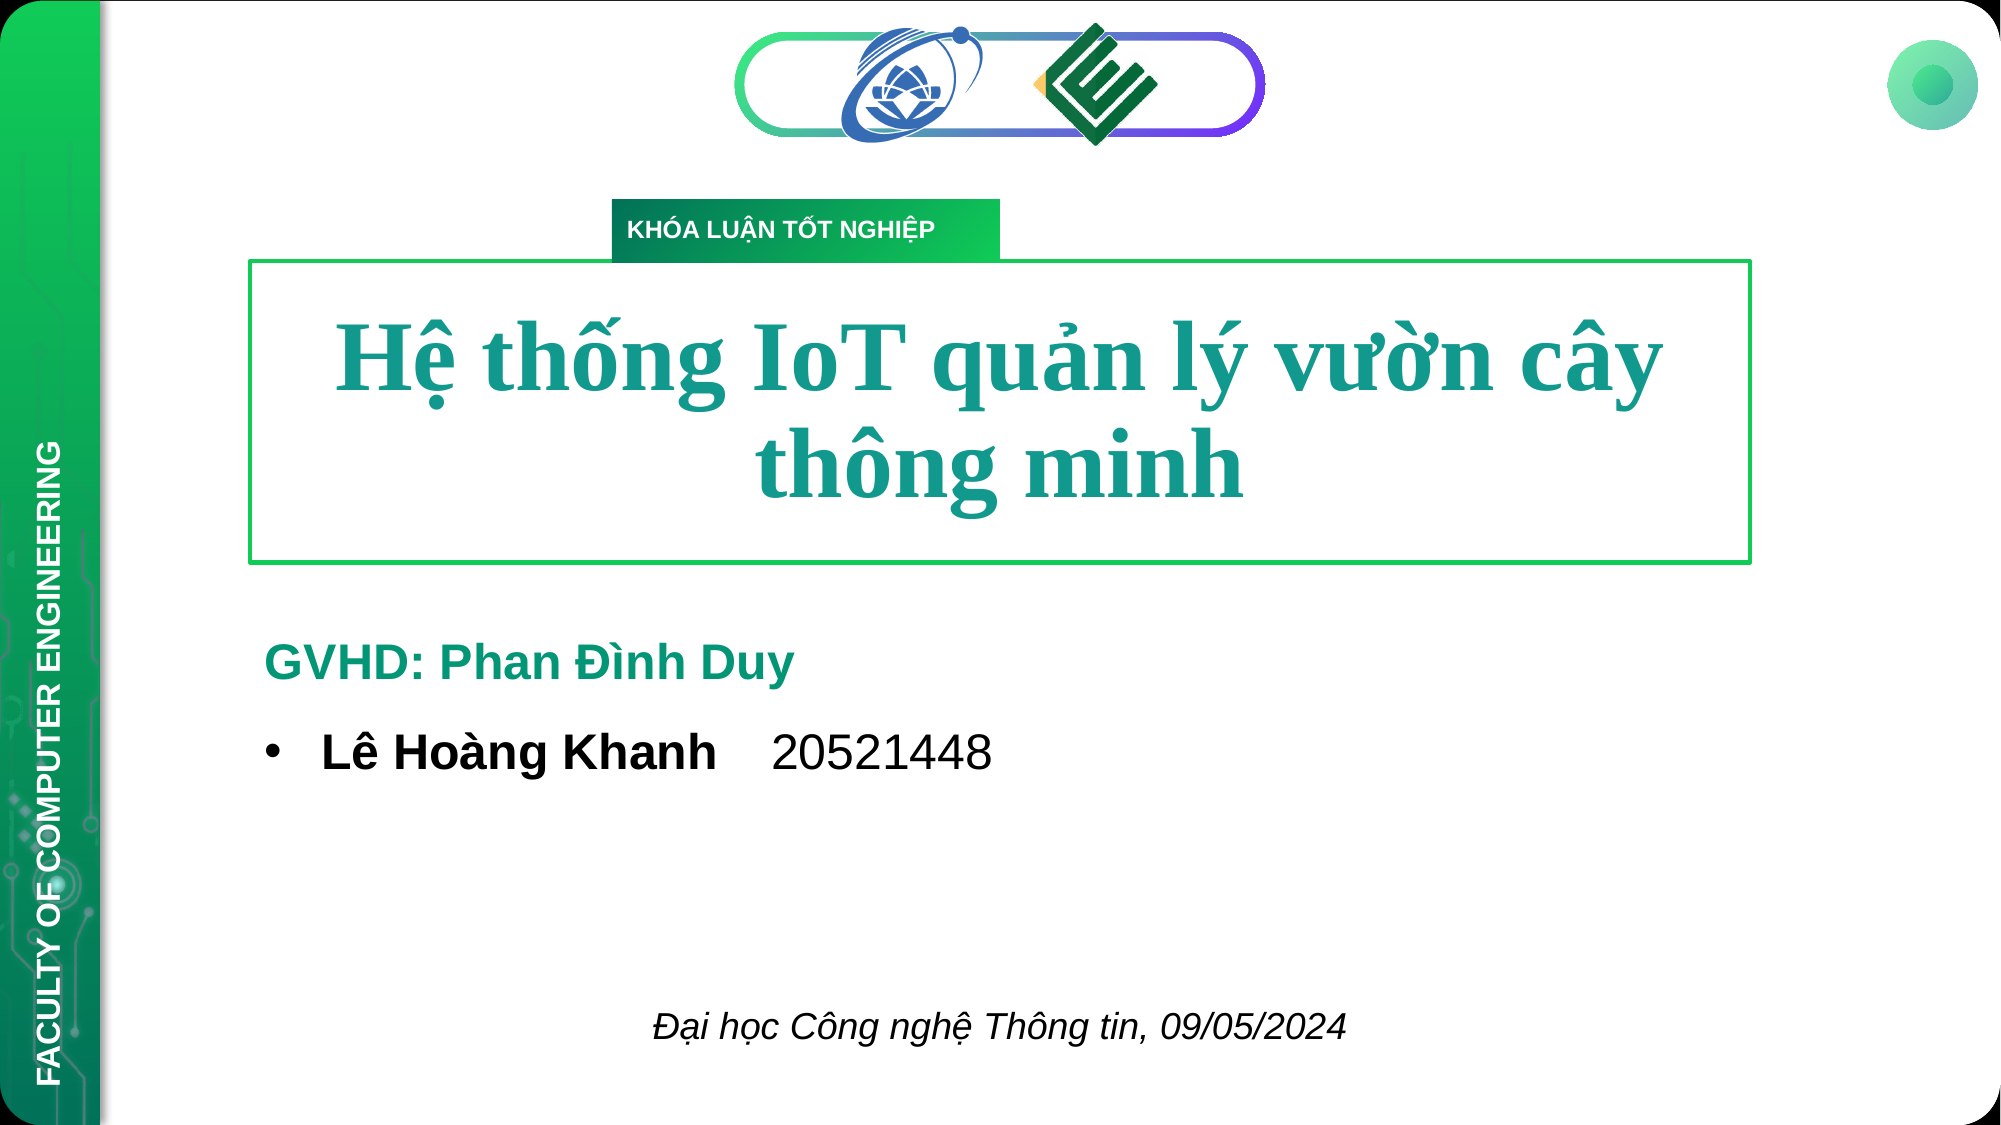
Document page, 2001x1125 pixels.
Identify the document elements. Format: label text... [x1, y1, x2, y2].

list Đại học Công nghệ Thông tin, 09/05/2024 [249, 985, 1750, 1071]
title Hệ thống IoT quản lý vườn cây thông minh [248, 259, 1752, 565]
text_box GVHD: Phan Đình Duy Lê Hoàng Khanh 20521448 [249, 603, 1750, 788]
list KHÓA LUẬN TỐT NGHIỆP [611, 199, 1000, 263]
picture [840, 25, 984, 144]
picture [1031, 21, 1160, 148]
picture [0, 1, 99, 1125]
